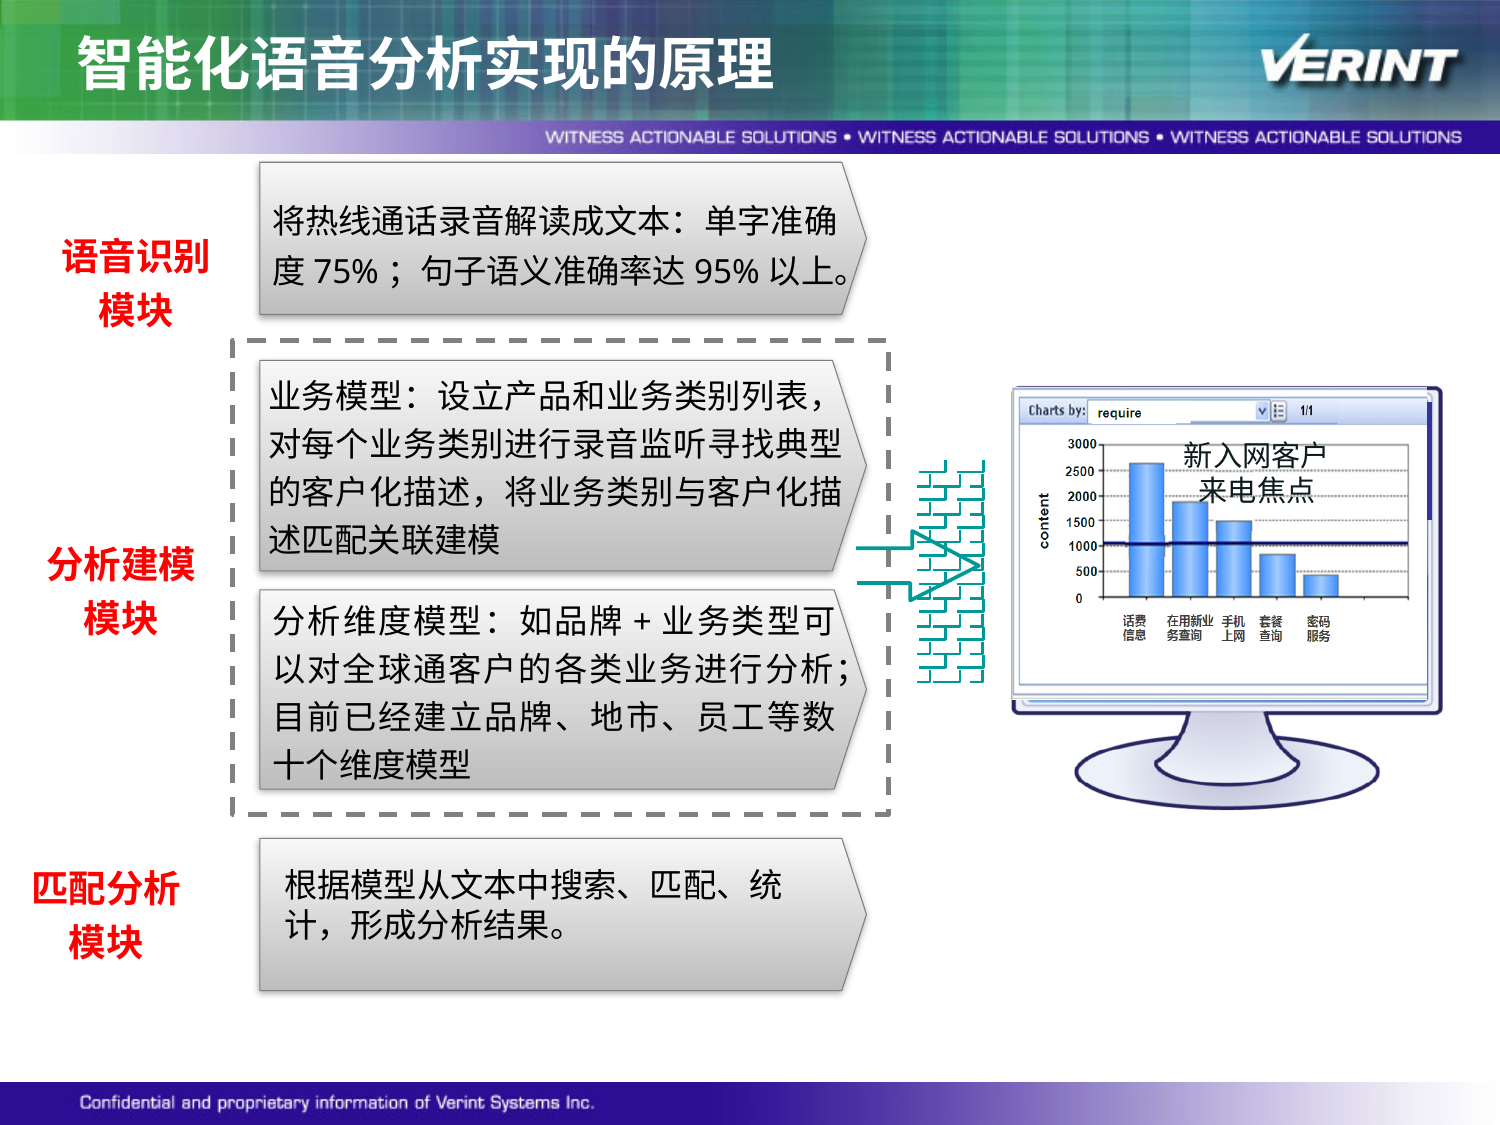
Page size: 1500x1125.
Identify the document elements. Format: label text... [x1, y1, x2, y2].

text_box [933, 586, 960, 599]
text_box [918, 487, 946, 500]
text_box [957, 655, 984, 668]
text_box [917, 502, 930, 515]
text_box [934, 529, 960, 543]
text_box [959, 543, 984, 556]
picture [0, 0, 1500, 154]
text_box [917, 614, 930, 627]
text_box 语音识别模块 [33, 216, 227, 340]
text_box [998, 384, 1451, 818]
text_box [894, 530, 979, 601]
text_box [969, 614, 983, 627]
text_box [969, 641, 983, 655]
text_box [969, 529, 983, 543]
text_box 匹配分析模块 [0, 848, 213, 972]
title 智能化语音分析实现的原理 [60, 0, 1161, 125]
picture [0, 1082, 1500, 1125]
picture [1012, 387, 1427, 700]
text_box [933, 474, 960, 487]
text_box [917, 474, 930, 487]
text_box [957, 571, 984, 584]
text_box [933, 669, 960, 683]
text_box [957, 627, 984, 640]
text_box [969, 586, 983, 599]
text_box [918, 599, 946, 612]
text_box [969, 474, 983, 487]
text_box [933, 614, 960, 627]
text_box [923, 529, 930, 539]
text_box [918, 627, 946, 640]
text_box [969, 502, 983, 515]
text_box [933, 641, 960, 655]
text_box [918, 459, 946, 472]
text_box [957, 459, 984, 472]
text_box [971, 557, 983, 571]
text_box [933, 502, 960, 515]
text_box [917, 641, 930, 655]
text_box [918, 515, 946, 528]
text_box [917, 669, 930, 683]
text_box [918, 655, 946, 668]
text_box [232, 161, 889, 991]
text_box [957, 515, 984, 528]
text_box [957, 487, 984, 500]
text_box [917, 591, 930, 599]
text_box [969, 669, 983, 683]
text_box [957, 599, 984, 612]
text_box 分析建模模块 [29, 524, 213, 648]
